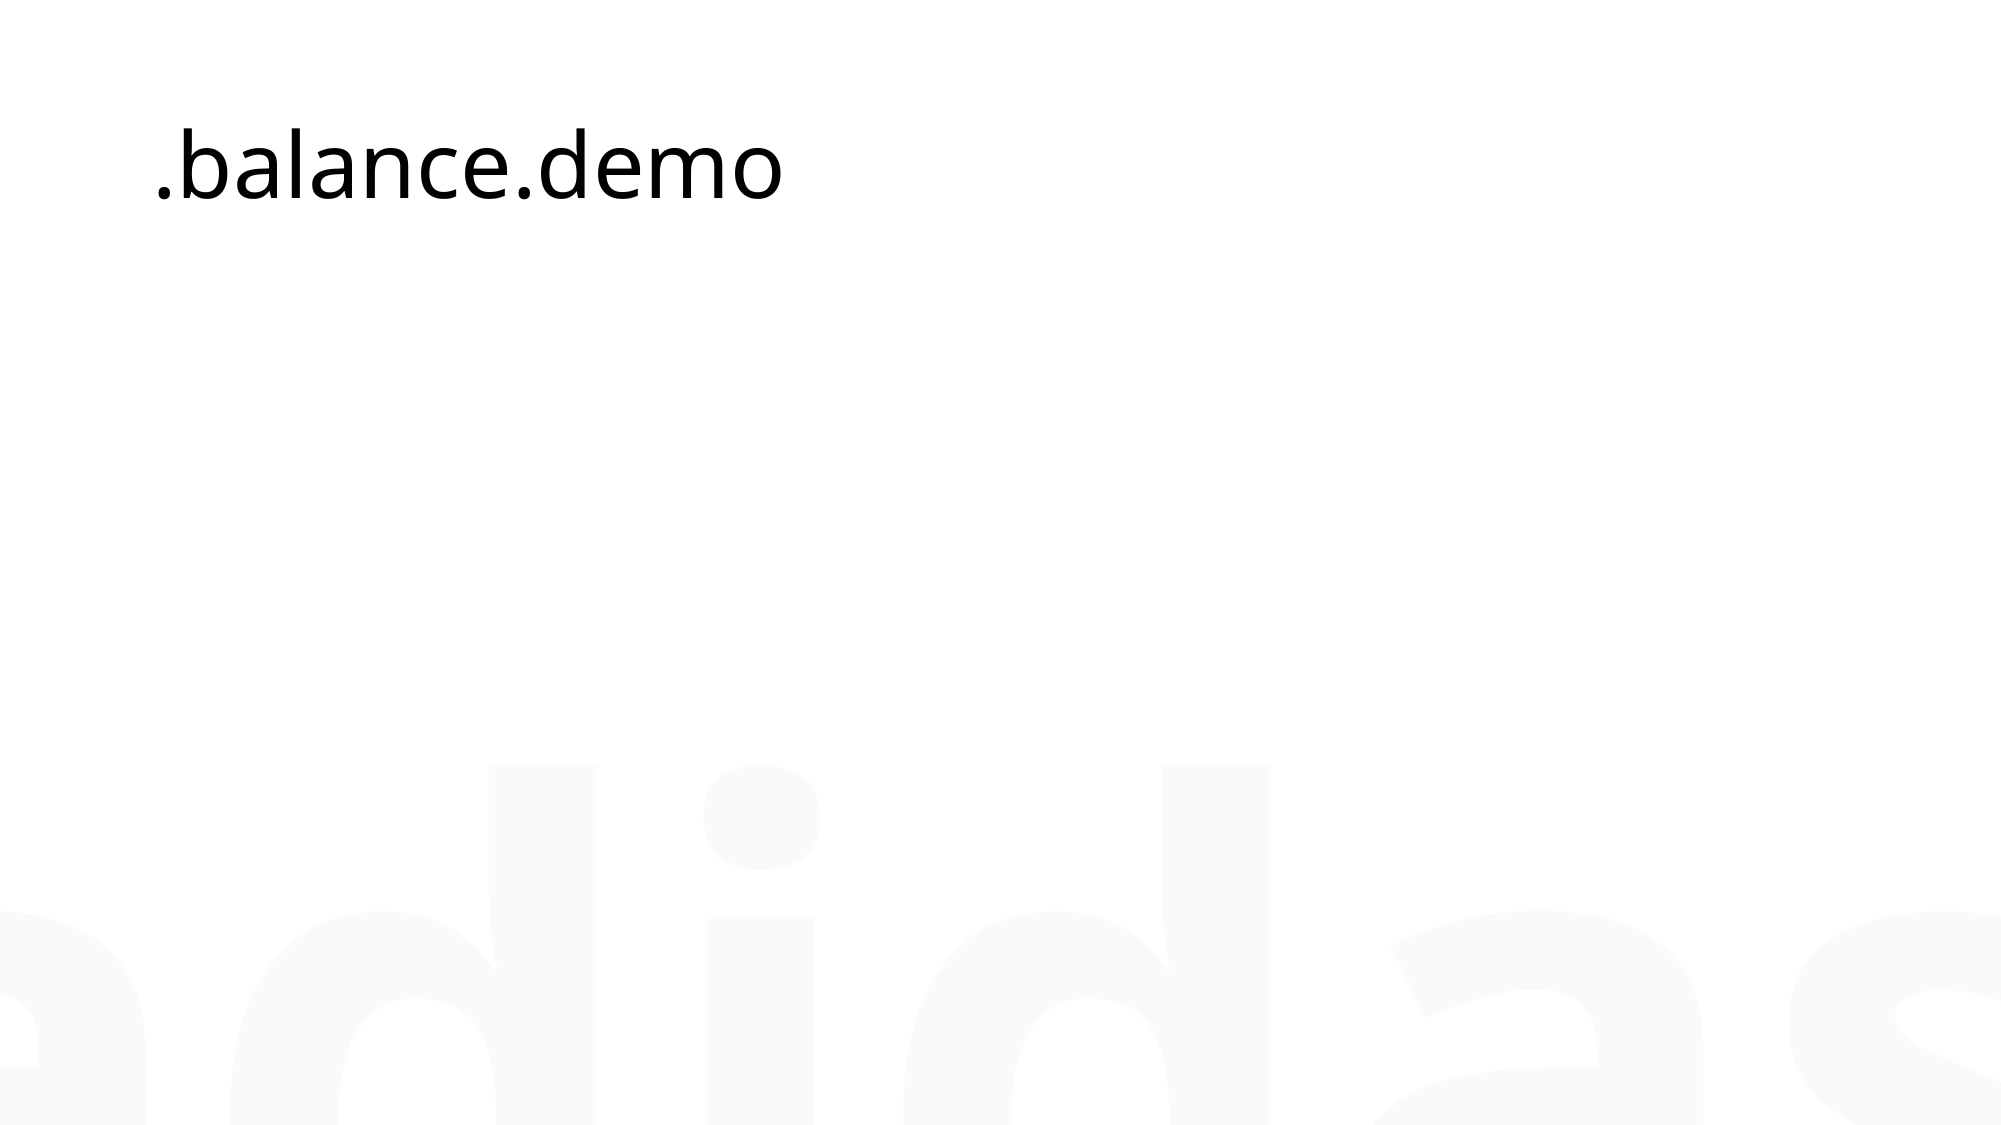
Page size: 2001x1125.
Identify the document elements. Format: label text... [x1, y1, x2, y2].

title .balance.demo [137, 59, 1863, 278]
